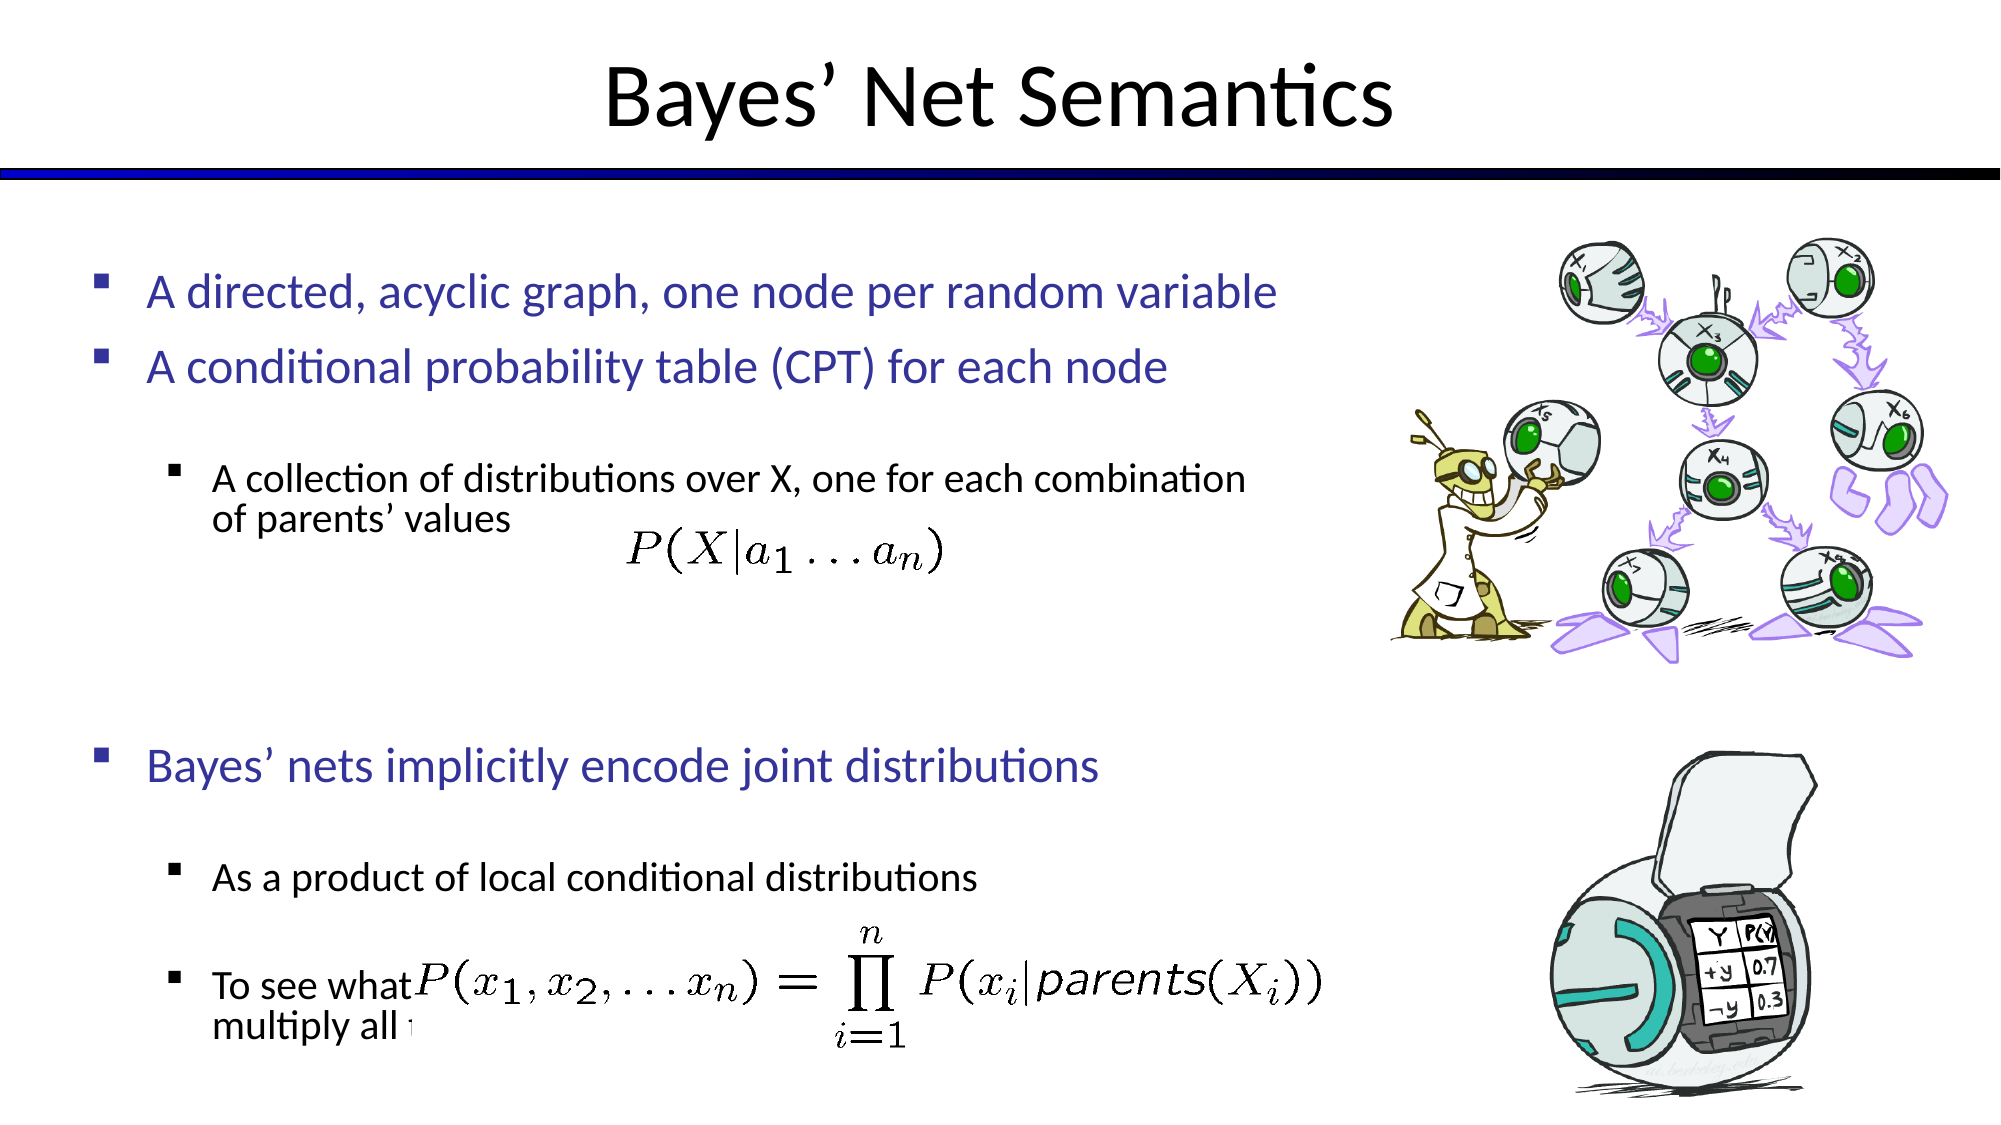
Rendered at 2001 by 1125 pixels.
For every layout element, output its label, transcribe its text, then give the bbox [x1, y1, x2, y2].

picture [1512, 737, 1852, 1125]
title Bayes’ Net Semantics [0, 0, 2000, 184]
picture [1351, 224, 1963, 671]
list A directed, acyclic graph, one node per random variable A conditional probability table (CPT) for each node A collection of distributions over X, one for each combination of parents’ values Bayes’ nets implicitly encode joint distributions As a product of local conditional distributions To see what probability a BN gives to a full assignment, multiply all the relevant conditionals together: [74, 262, 1301, 1051]
picture [412, 924, 1321, 1051]
picture [624, 527, 942, 577]
